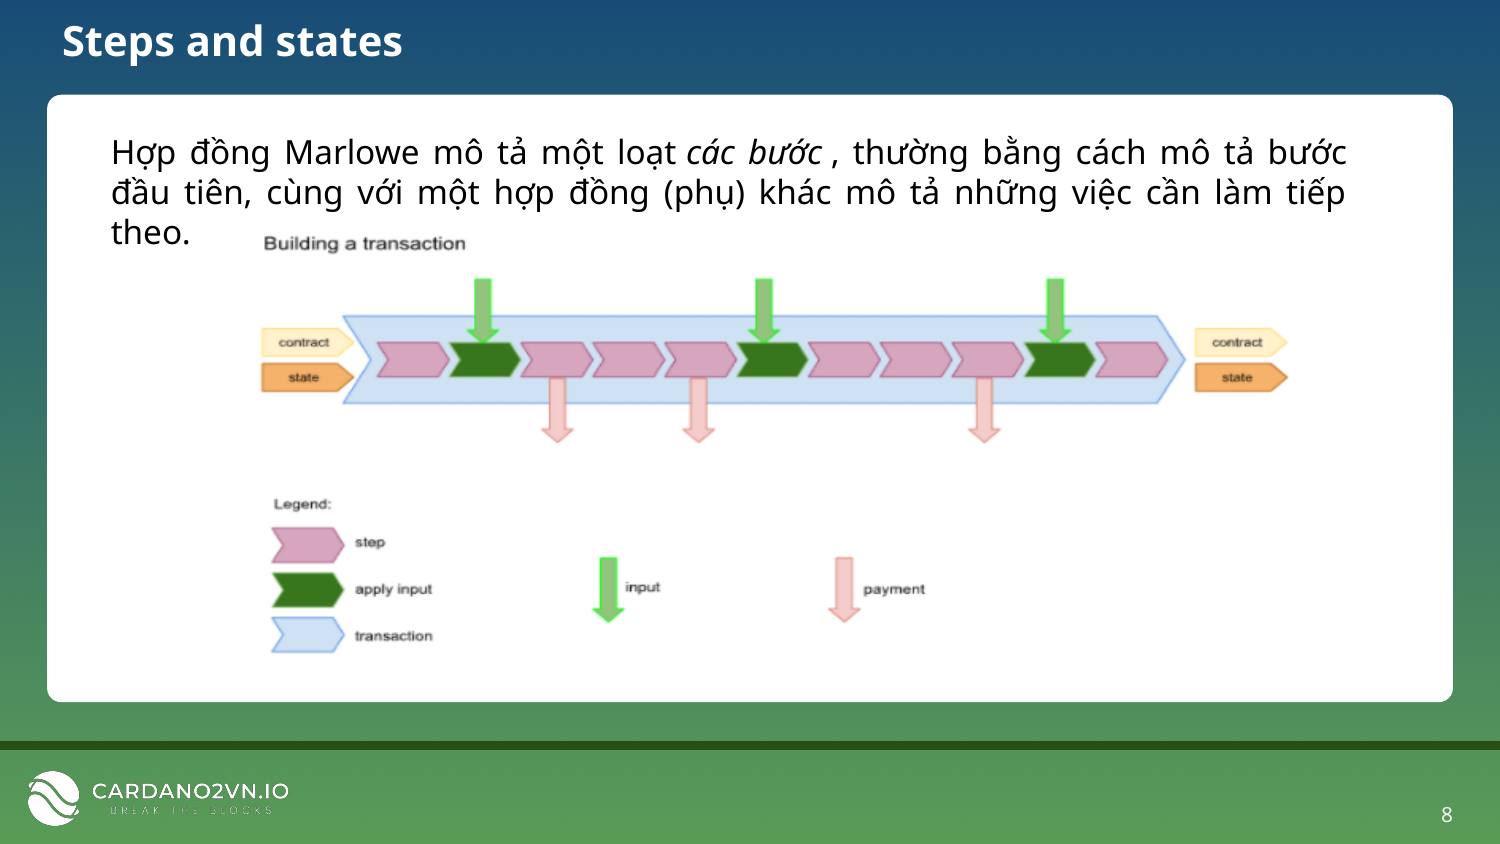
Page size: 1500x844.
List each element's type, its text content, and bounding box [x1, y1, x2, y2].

slide_number 8 [1362, 795, 1453, 837]
picture [0, 0, 1500, 741]
picture [0, 750, 1500, 844]
picture [230, 219, 1311, 670]
text_box Hợp đồng Marlowe mô tả một loạt các bước , thường bằng cách mô tả bước đầu tiên, cùng với một hợp đồng (phụ) khác mô tả những việc cần làm tiếp theo. [96, 123, 1363, 259]
title Steps and states [47, 0, 1379, 94]
